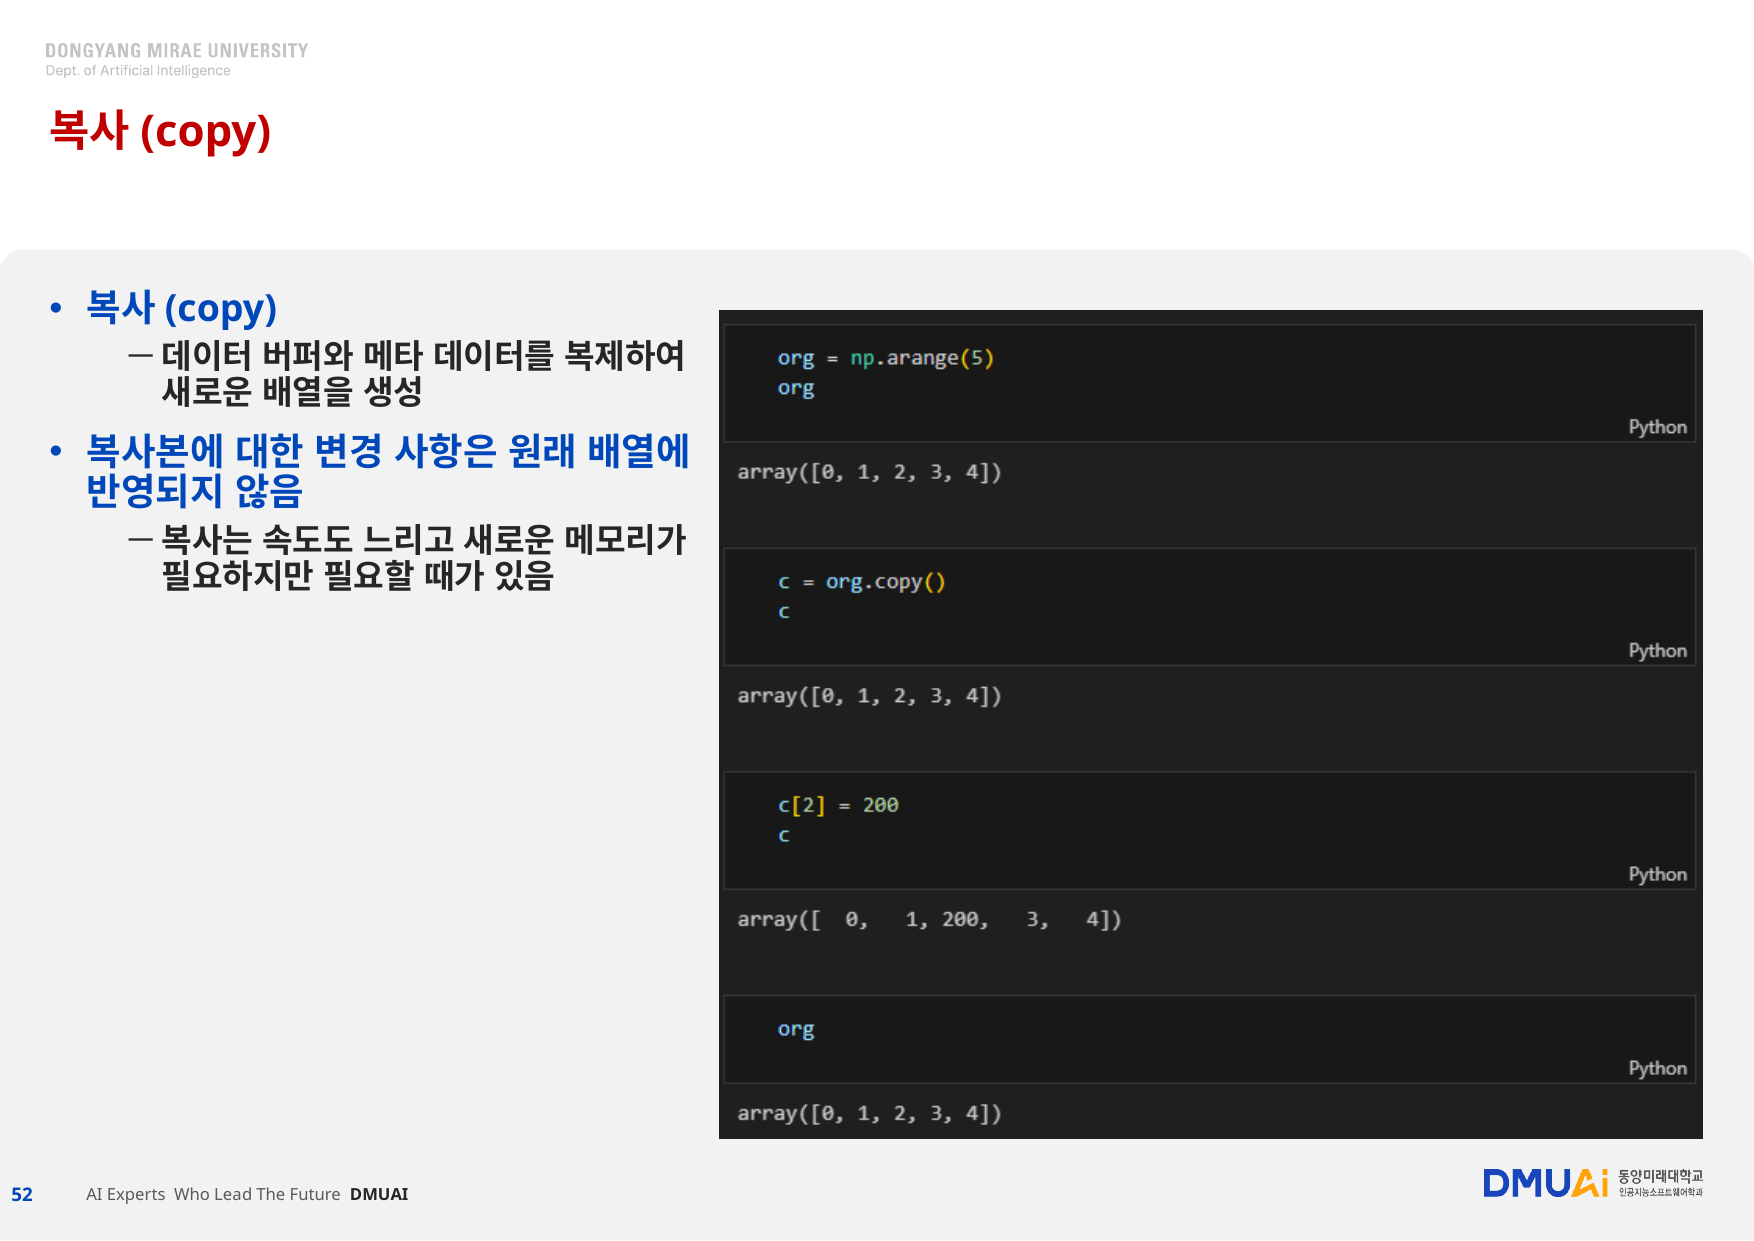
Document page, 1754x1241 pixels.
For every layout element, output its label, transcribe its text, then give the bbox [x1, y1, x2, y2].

list 복사(copy) 데이터 버퍼와 메타 데이터를 복제하여 새로운 배열을 생성 복사본에 대한 변경 사항은 원래 배열에 반영되지 않음 복사는 속도도 느리고 새로운 메모리가 필요하지만 필요할 때가 있음 [34, 281, 720, 1116]
picture [1484, 1169, 1703, 1197]
picture [719, 310, 1703, 1139]
title 복사(copy) [34, 101, 1754, 157]
picture [46, 43, 308, 78]
